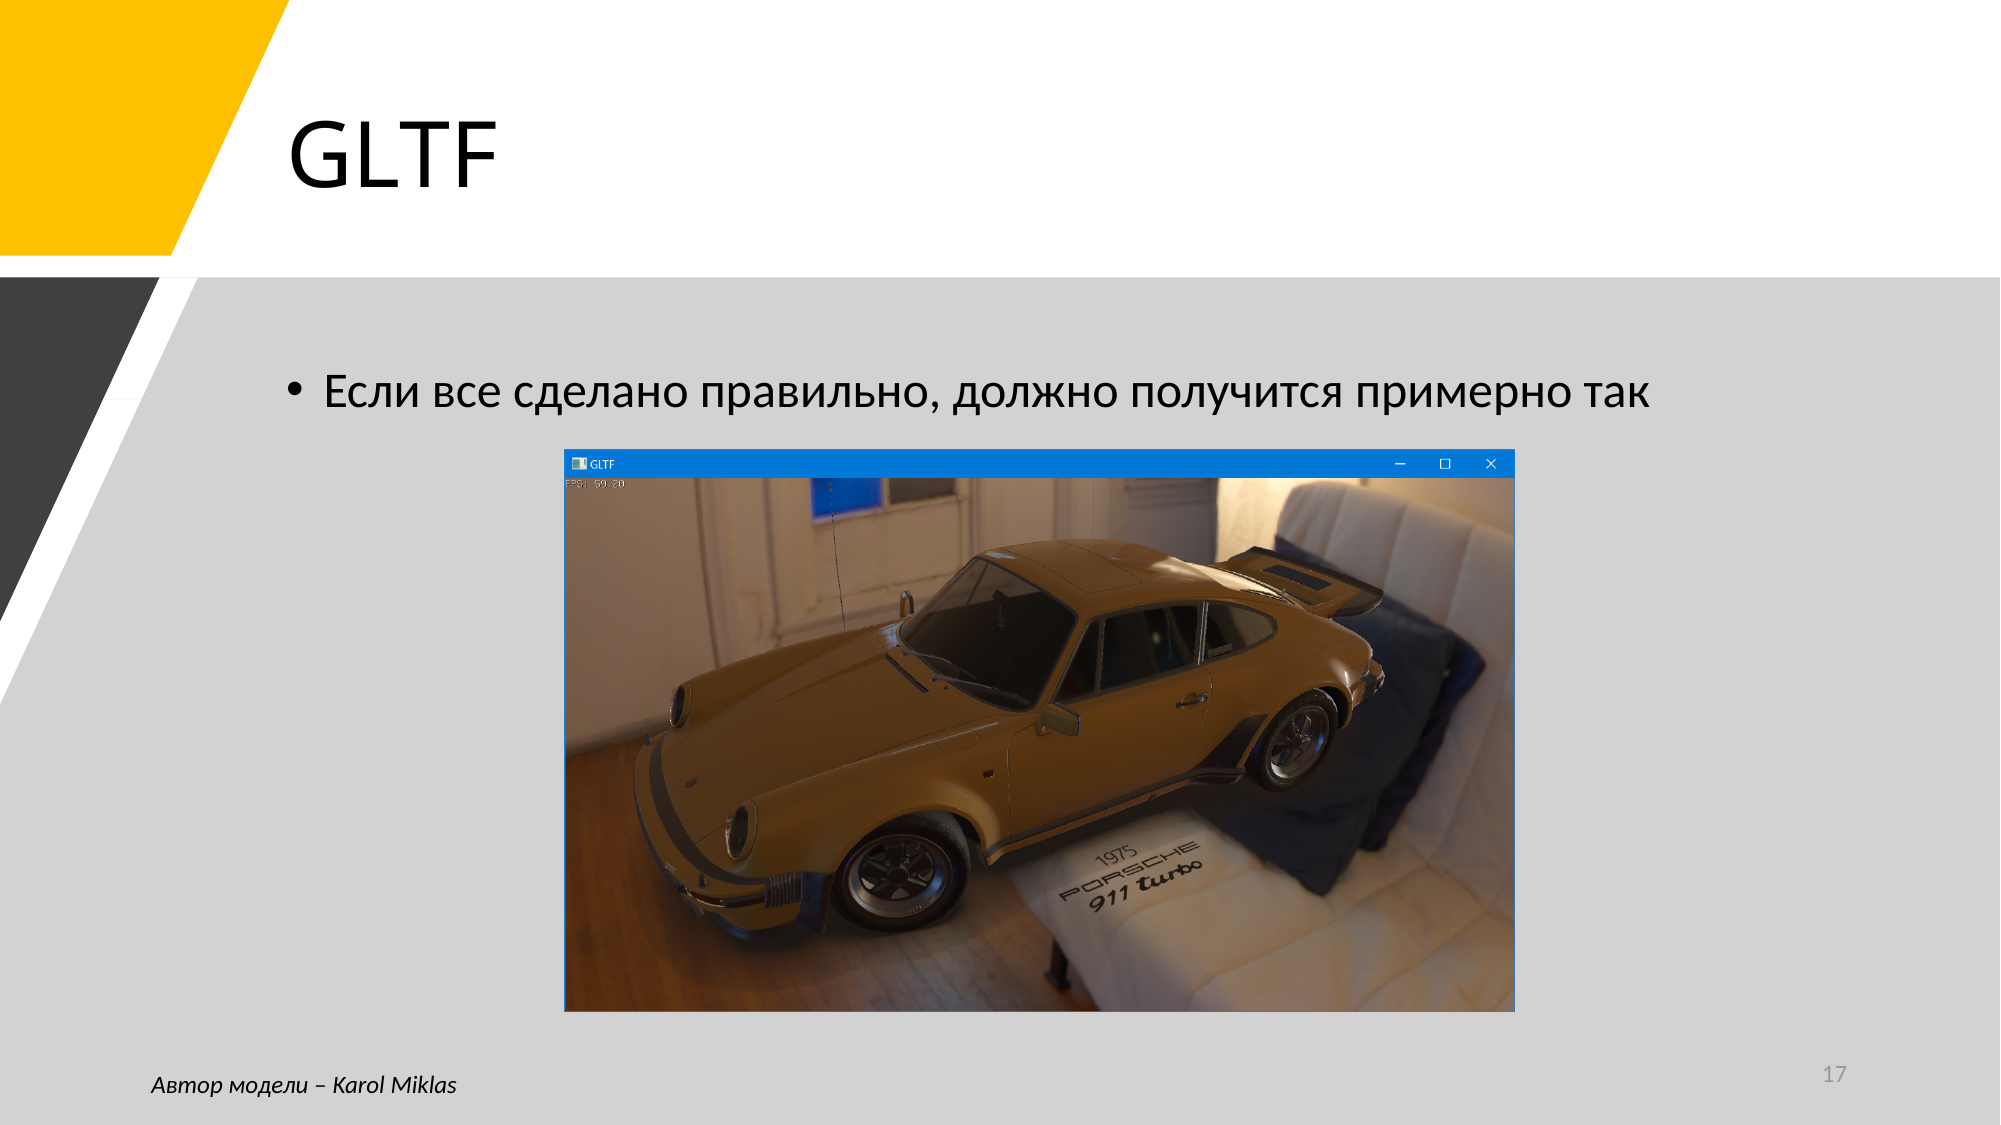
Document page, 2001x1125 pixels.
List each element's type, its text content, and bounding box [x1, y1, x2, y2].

title GLTF [271, 60, 1808, 255]
text_box [0, 276, 2000, 1125]
picture [564, 449, 1515, 1012]
text_box [0, 276, 162, 622]
text_box [0, 0, 291, 257]
list Если все сделано правильно, должно получится примерно так [271, 356, 1808, 508]
text_box Автор модели – Karol Miklas [136, 1060, 729, 1106]
slide_number 17 [1412, 1042, 1863, 1103]
